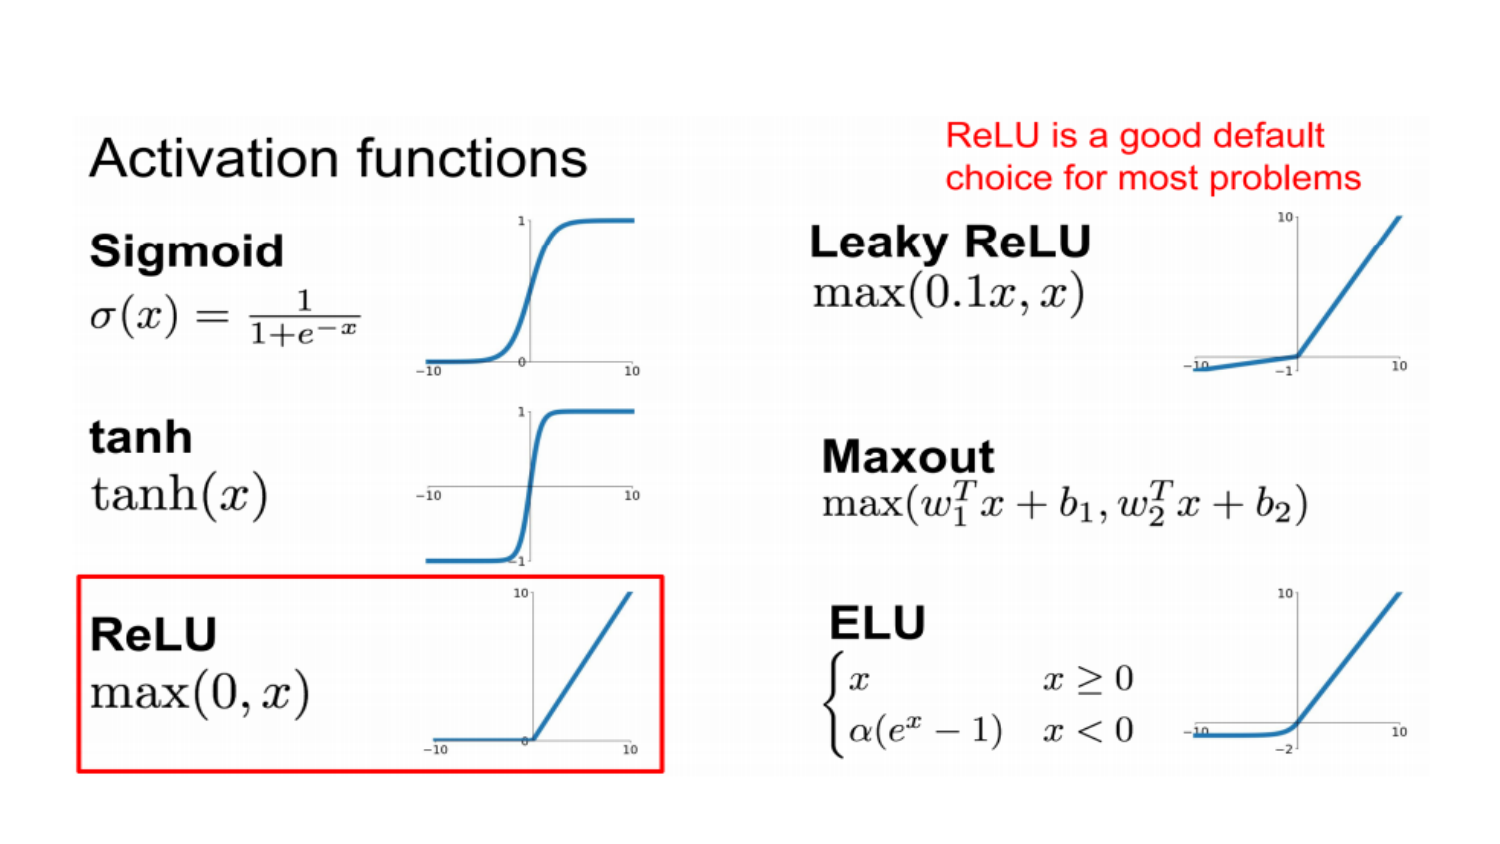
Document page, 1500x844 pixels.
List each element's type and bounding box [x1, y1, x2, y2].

picture [54, 51, 1446, 844]
